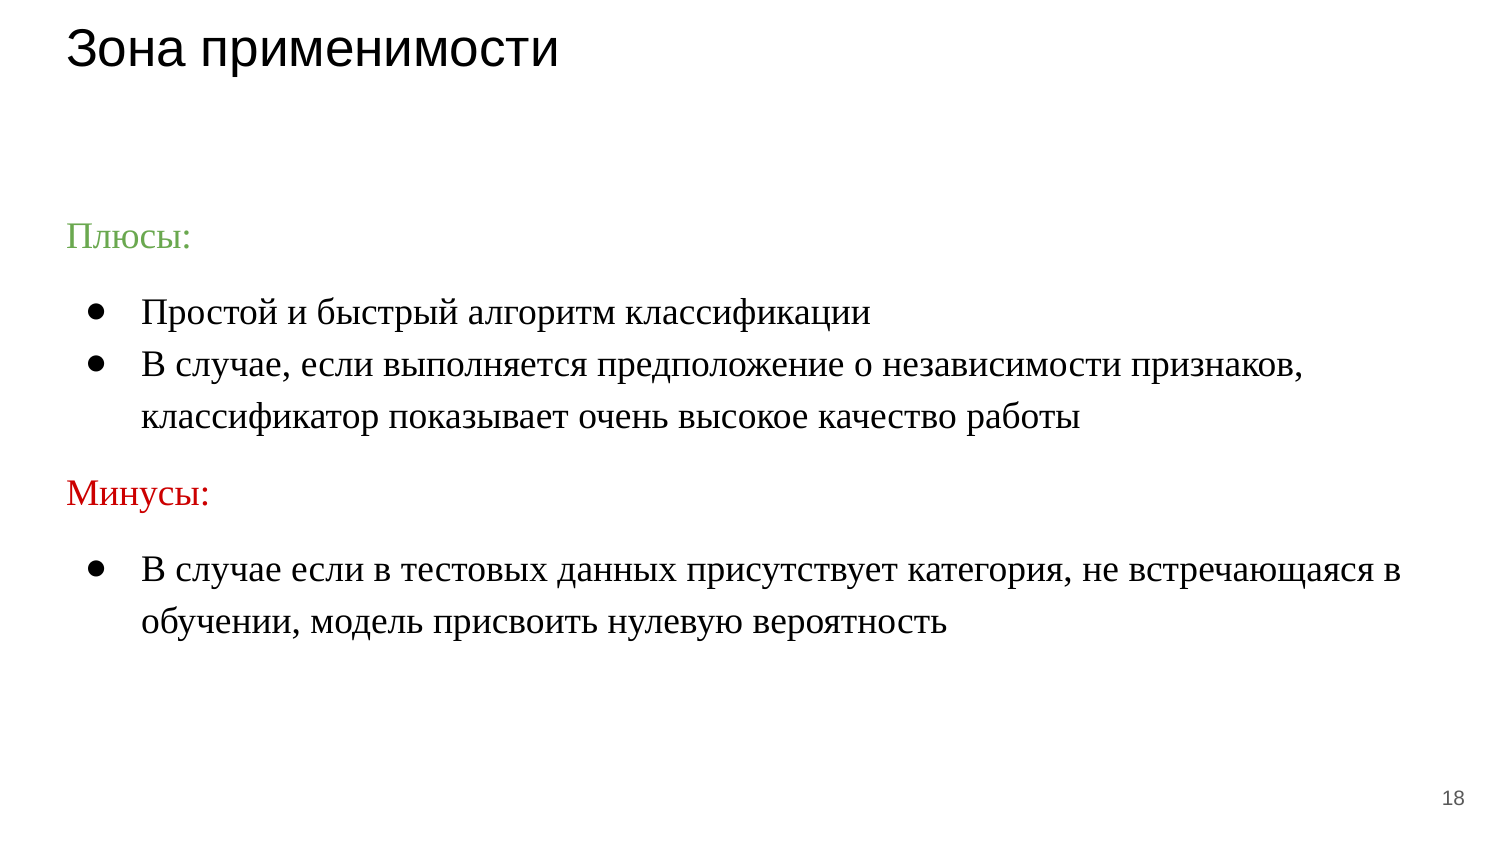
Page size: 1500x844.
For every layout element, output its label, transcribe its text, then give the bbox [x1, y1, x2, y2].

title Зона применимости [51, 0, 1449, 92]
list Плюсы: Простой и быстрый алгоритм классификации В случае, если выполняется предположение о независимости признаков, классификатор показывает очень высокое качество работы Минусы: В случае если в тестовых данных присутствует категория, не встречающаяся в обучении, модель присвоить нулевую вероятность [51, 189, 1449, 750]
slide_number ‹#› [1389, 764, 1480, 830]
